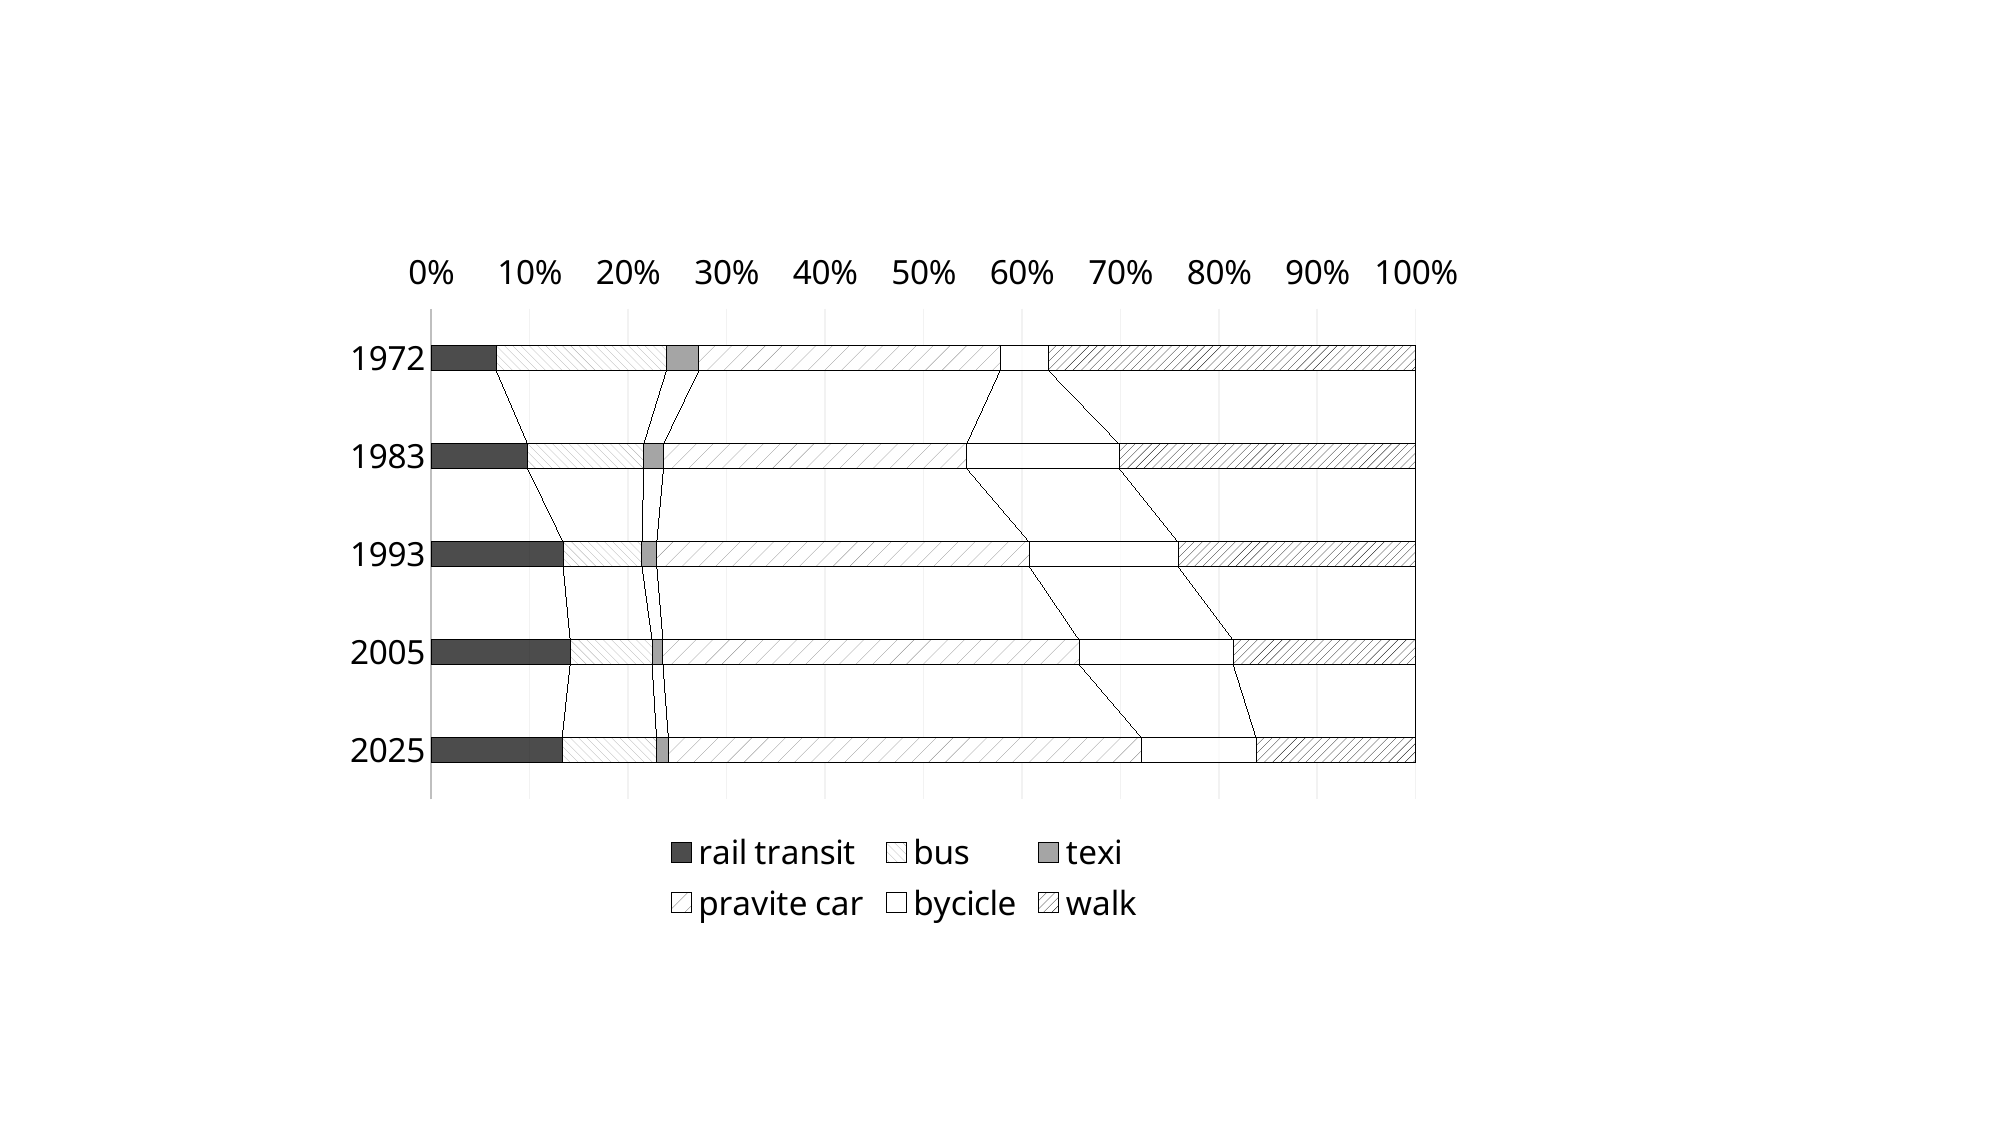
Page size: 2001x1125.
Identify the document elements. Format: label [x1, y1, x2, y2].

chart [327, 236, 1481, 932]
